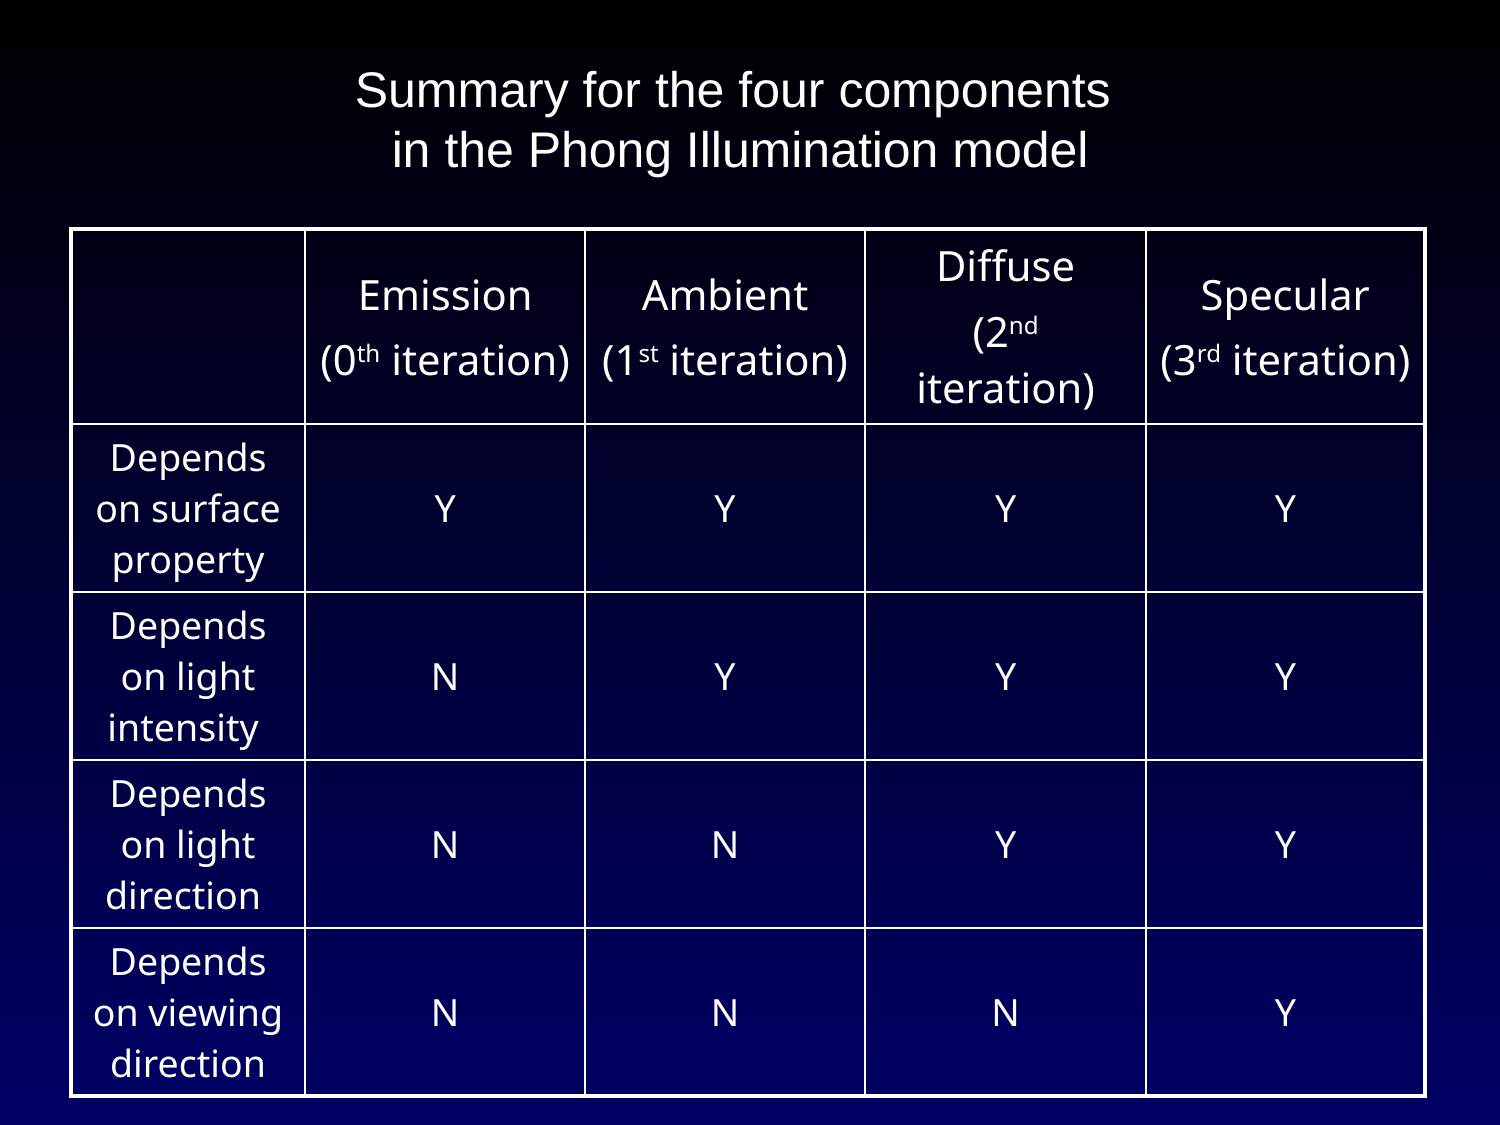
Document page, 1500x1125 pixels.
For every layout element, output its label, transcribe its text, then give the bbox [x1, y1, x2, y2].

table_cell Y [866, 425, 1145, 591]
table_cell Y [1147, 929, 1423, 1094]
table_cell Y [306, 425, 584, 591]
table_cell Depends on light intensity [73, 593, 304, 759]
table_header Diffuse (2nd iteration) [866, 231, 1145, 423]
table_header [73, 231, 304, 423]
table_cell Y [866, 593, 1145, 759]
table_cell N [586, 761, 864, 927]
table_cell Depends on light direction [73, 761, 304, 927]
table_cell N [866, 929, 1145, 1094]
table_header Emission (0th iteration) [306, 231, 584, 423]
table_cell Y [1147, 761, 1423, 927]
table_cell Depends on viewing direction [73, 929, 304, 1094]
table_cell Y [586, 593, 864, 759]
table_cell Y [866, 761, 1145, 927]
table_cell N [586, 929, 864, 1094]
table_cell N [306, 761, 584, 927]
table_cell Y [1147, 425, 1423, 591]
table_header Ambient (1st iteration) [586, 231, 864, 423]
table_cell Y [586, 425, 864, 591]
table_cell Y [1147, 593, 1423, 759]
table_cell Depends on surface property [73, 425, 304, 591]
table_header Specular (3rd iteration) [1147, 231, 1423, 423]
table_cell N [306, 593, 584, 759]
text_box Summary for the four components in the Phong Illumination model [136, 49, 1345, 185]
table_cell N [306, 929, 584, 1094]
